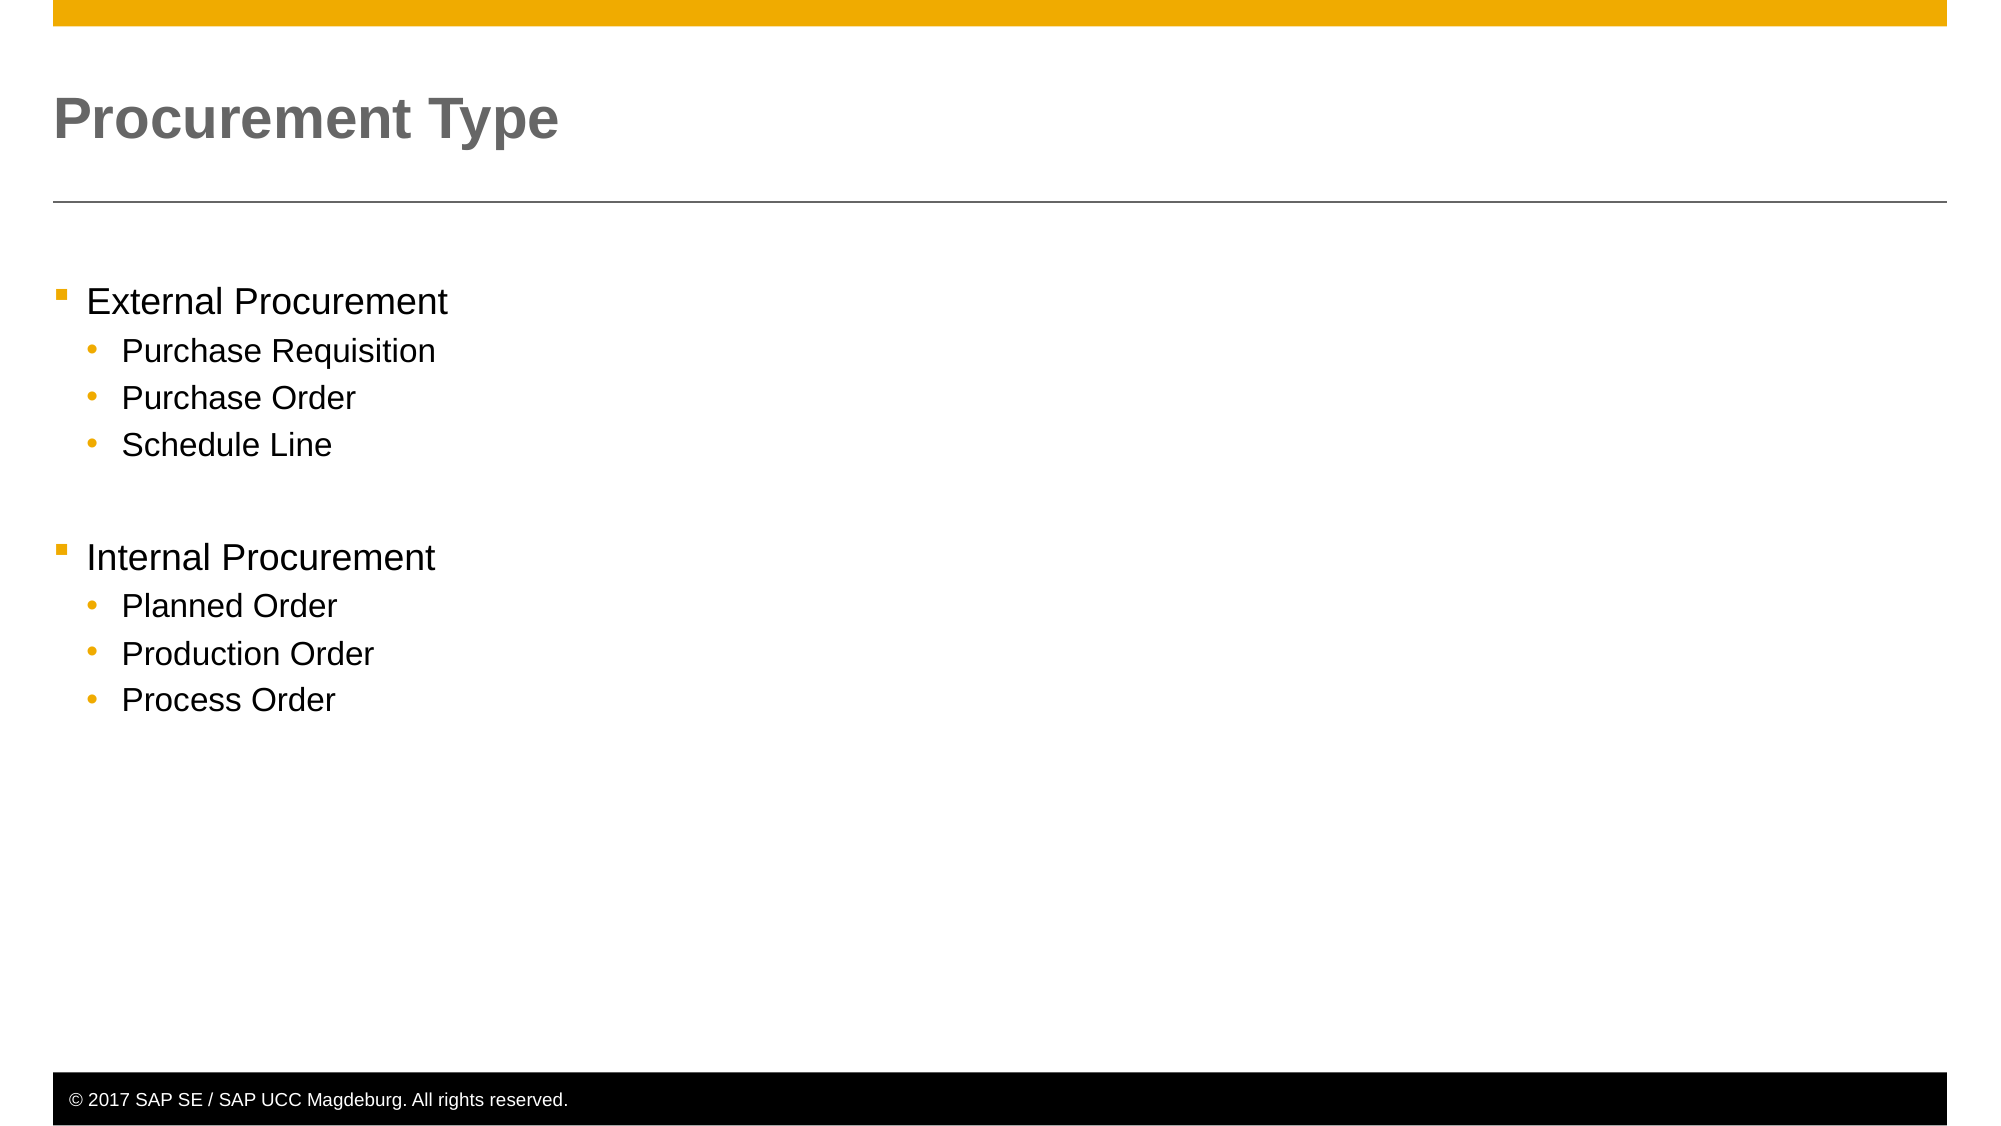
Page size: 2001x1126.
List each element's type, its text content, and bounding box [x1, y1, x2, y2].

title Procurement Type [53, 53, 1947, 178]
list External Procurement Purchase Requisition Purchase Order Schedule Line Internal Procurement Planned Order Production Order Process Order [53, 277, 1947, 998]
